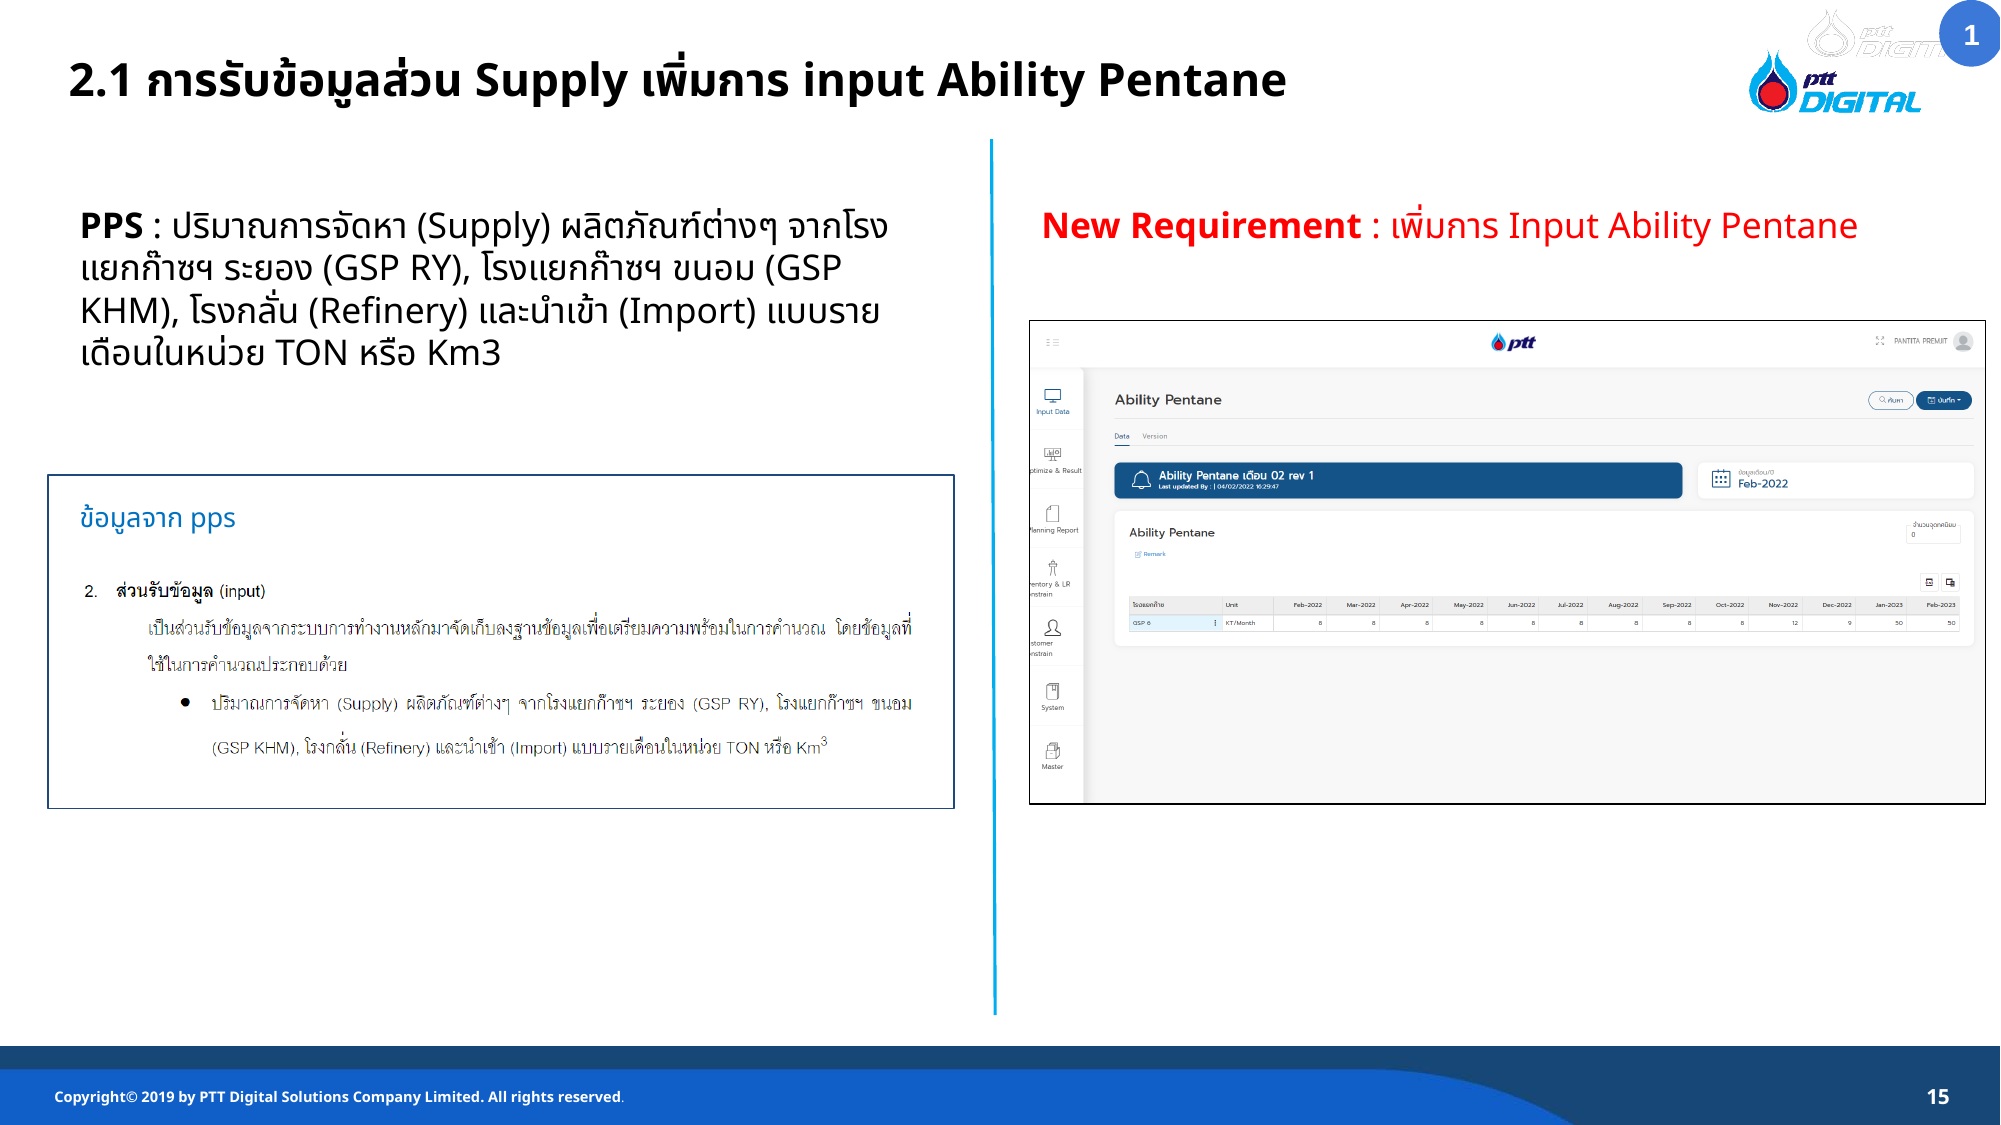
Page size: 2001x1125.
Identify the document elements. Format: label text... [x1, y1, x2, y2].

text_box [991, 138, 996, 1016]
picture [1029, 321, 1986, 804]
text_box New Requirement : เพิ่มการ Input Ability Pentane [1026, 195, 1910, 296]
list PPS : ปริมาณการจัดหา (Supply) ผลิตภัณฑ์ต่างๆ จากโรงแยกก๊าซฯ ระยอง (GSP RY), โรงแยกก๊าซฯ ขนอม (GSP KHM), โรงกลั่น (Refinery) และนำเข้า (Import) แบบรายเดือนในหน่วย TON หรือ Km3 ข้อมูลจาก pps [64, 195, 930, 405]
text_box [47, 474, 955, 809]
picture [0, 1046, 2000, 1125]
picture [1744, 0, 1977, 135]
text_box 1 [1939, 0, 2000, 67]
picture [74, 572, 970, 767]
slide_number 15 [1891, 1076, 1985, 1119]
list 2.1 การรับข้อมูลส่วน Supply เพิ่มการ input Ability Pentane [53, 43, 1665, 174]
